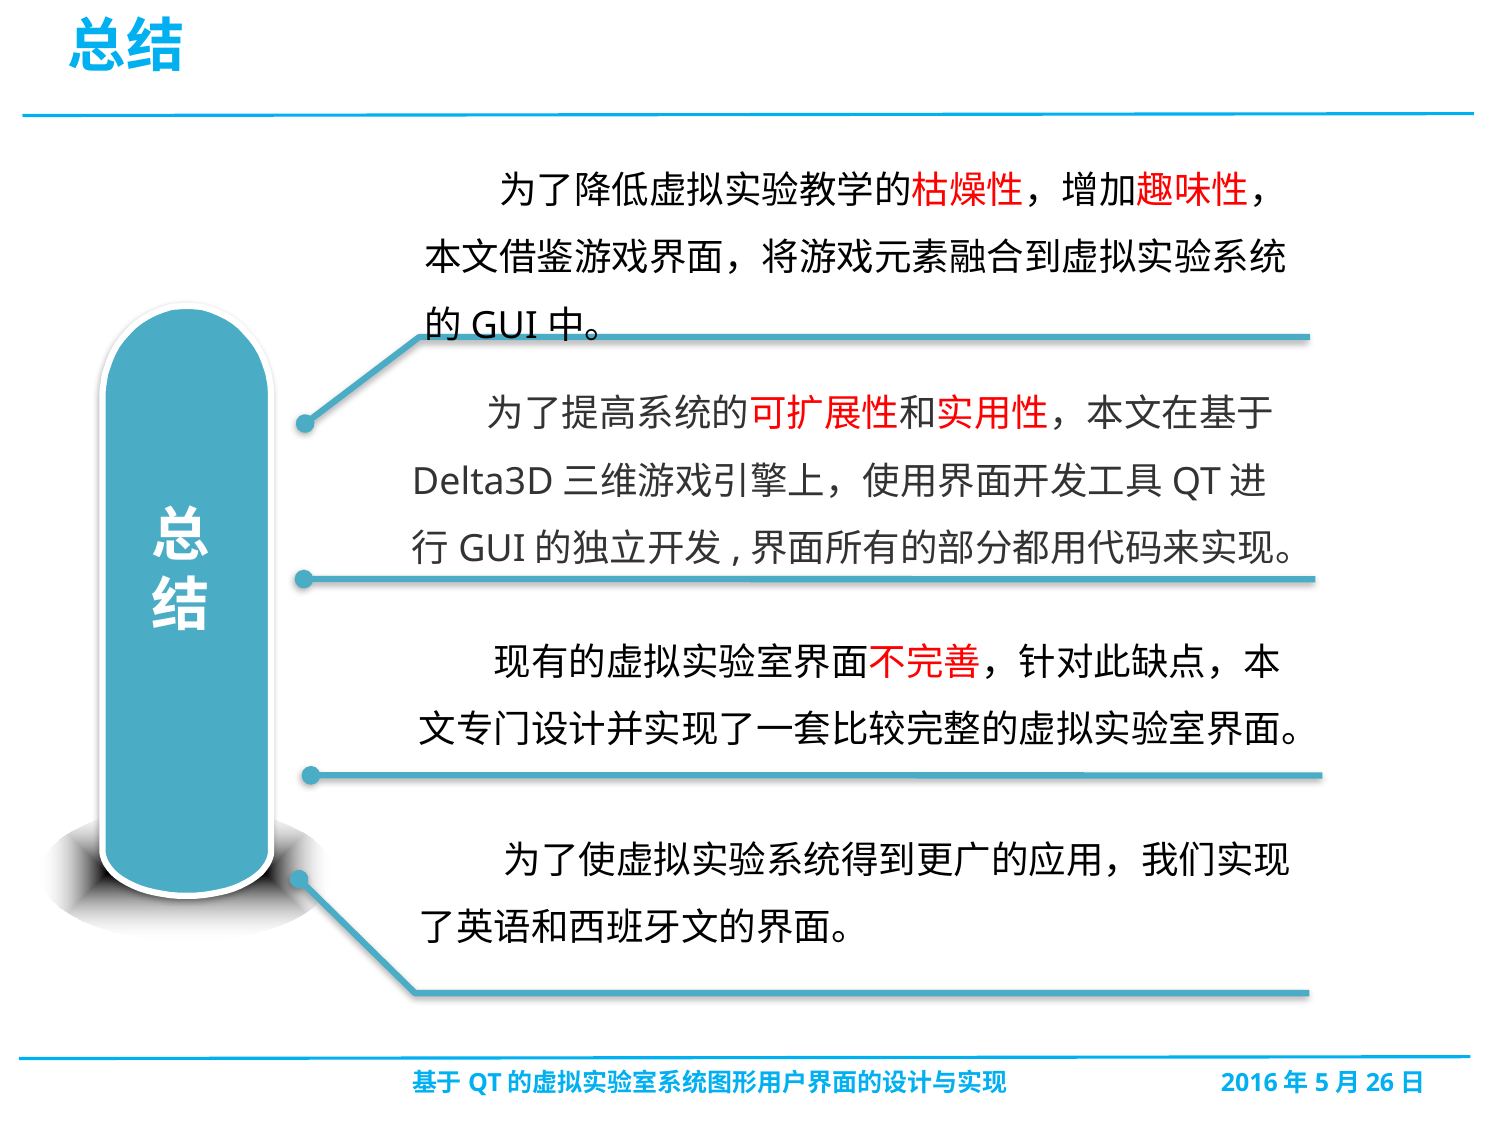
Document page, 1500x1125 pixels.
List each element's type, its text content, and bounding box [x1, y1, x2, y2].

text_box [298, 805, 1317, 994]
text_box 总结 [53, 0, 786, 86]
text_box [337, 433, 1319, 580]
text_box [310, 607, 1323, 776]
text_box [304, 135, 1323, 424]
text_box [39, 305, 333, 942]
text_box 基于QT的虚拟实验室系统图形用户界面的设计与实现 2016年5月26日 [17, 1065, 1459, 1104]
